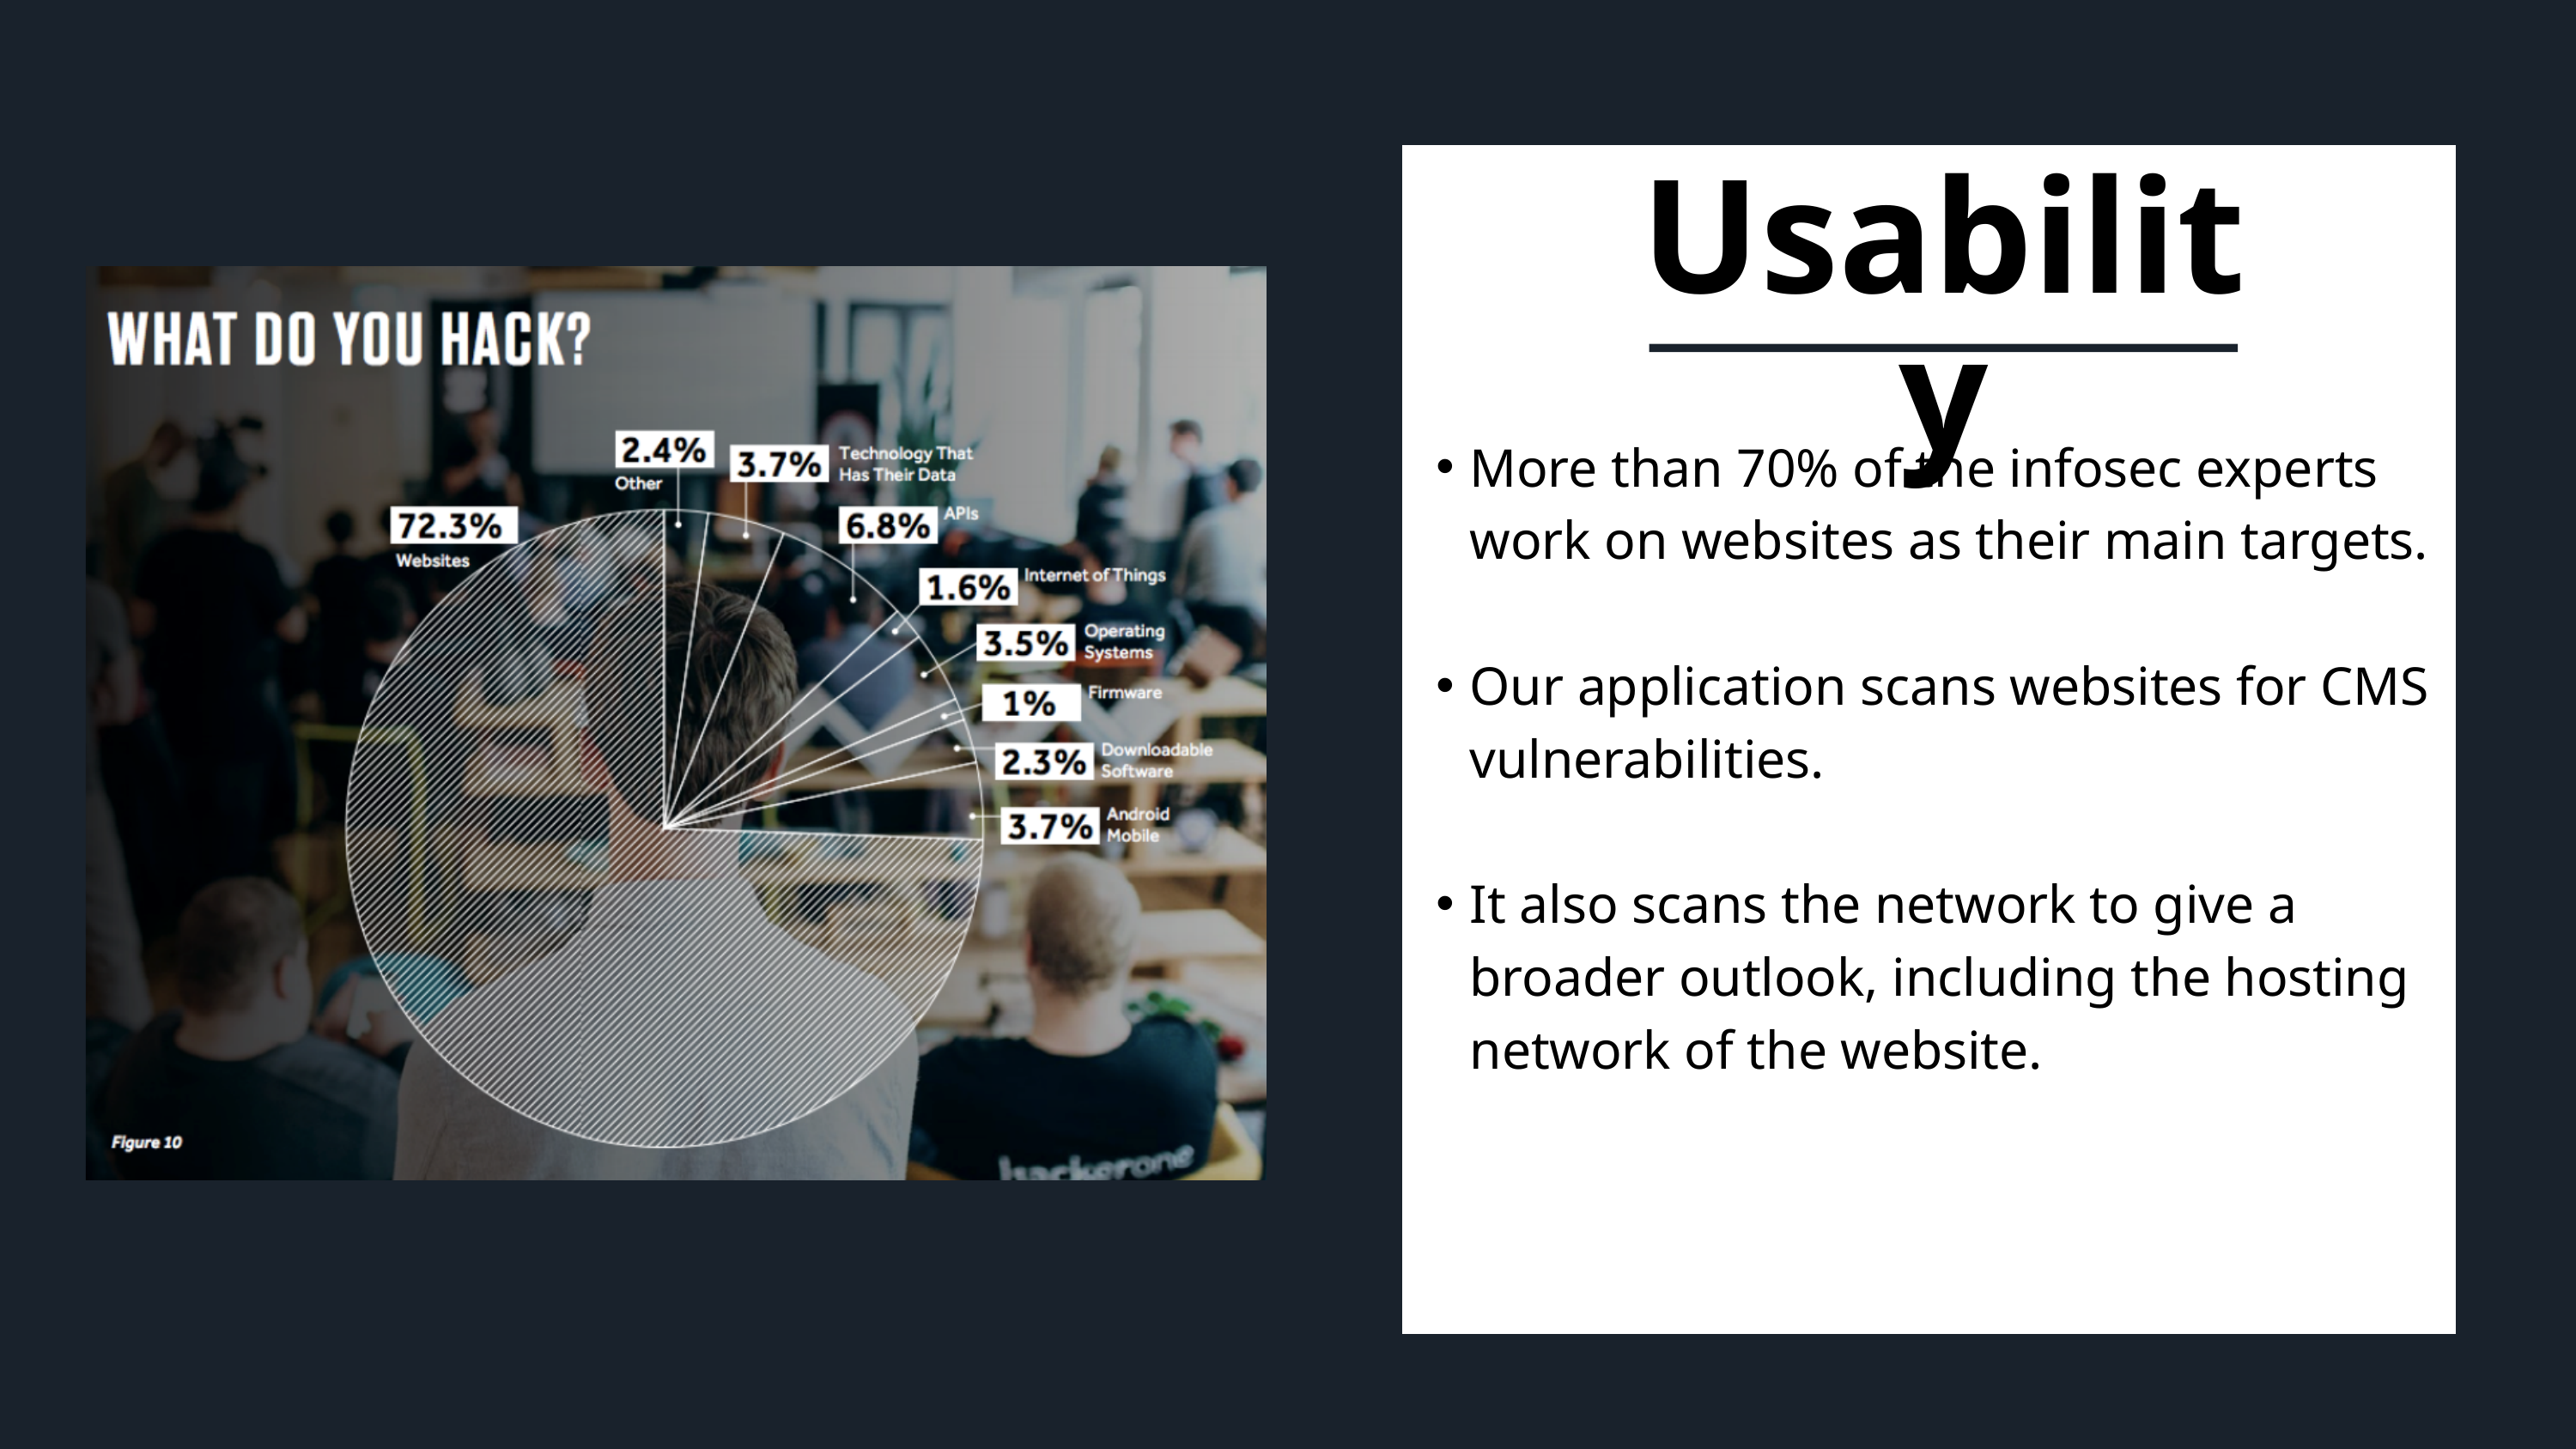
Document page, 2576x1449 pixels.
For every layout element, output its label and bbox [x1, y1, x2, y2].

picture [85, 265, 1267, 1180]
text_box [1401, 144, 2457, 1335]
text_box [1649, 313, 2239, 381]
